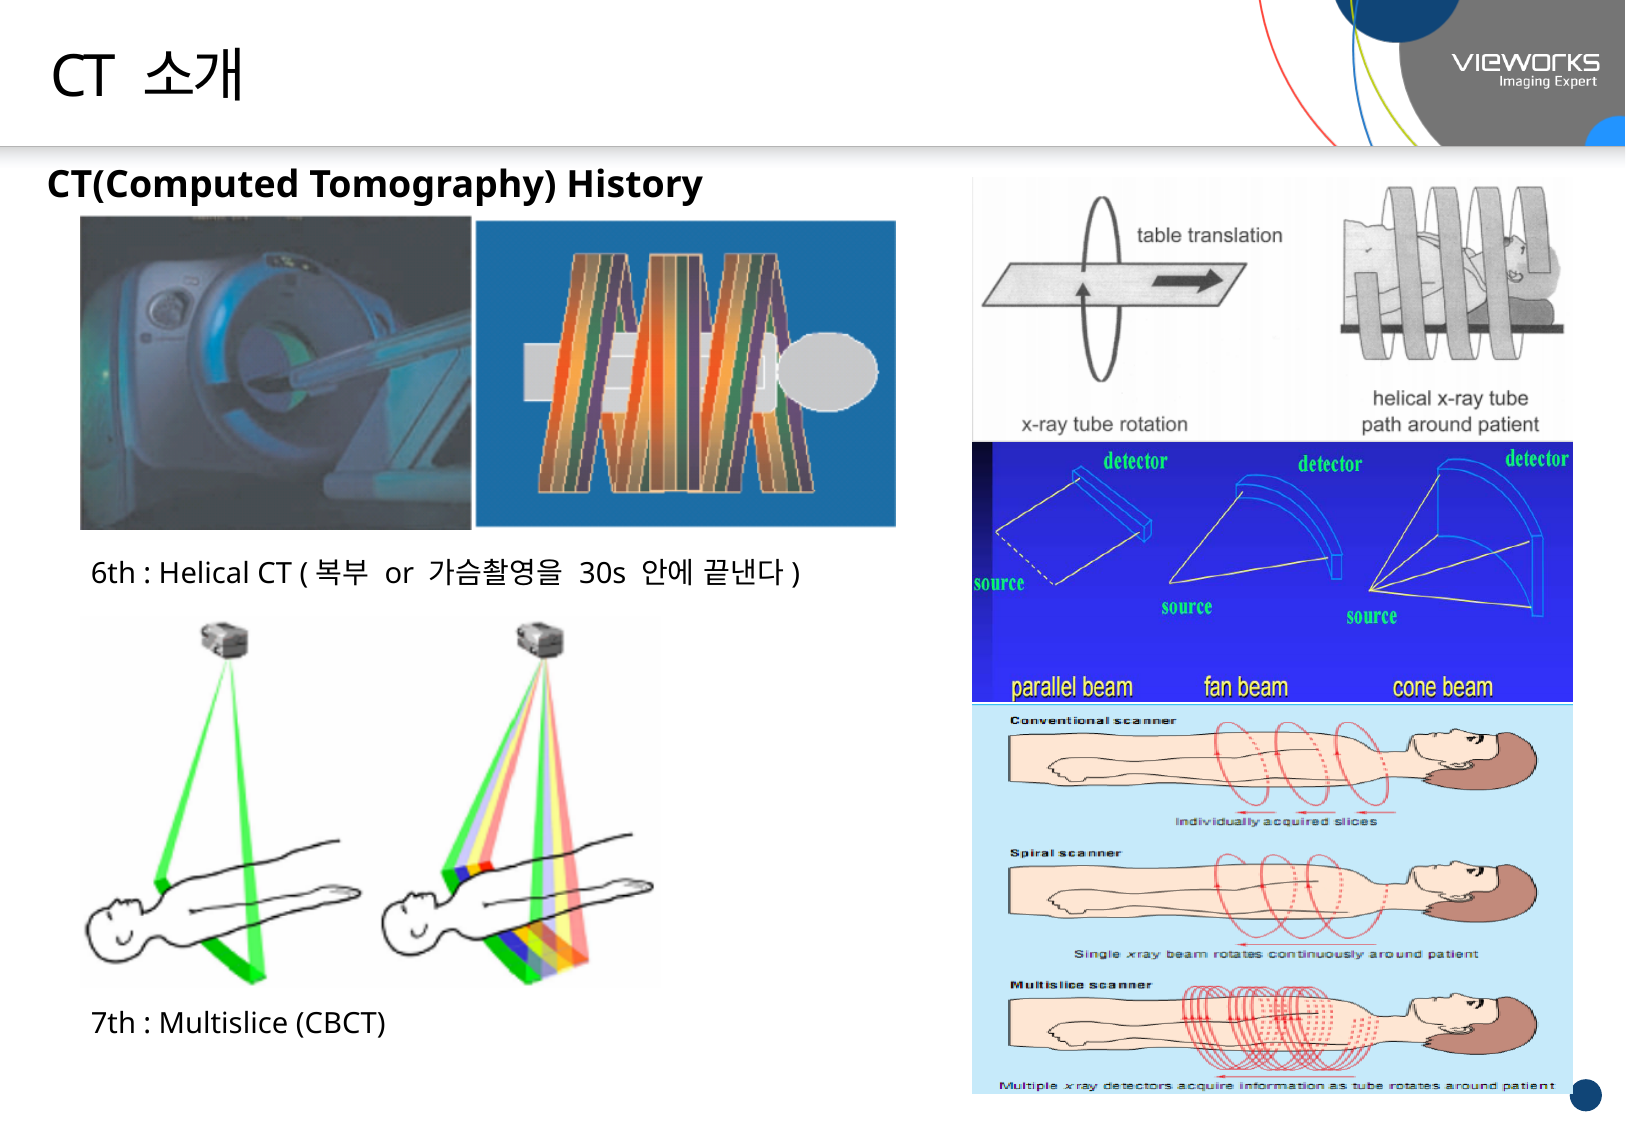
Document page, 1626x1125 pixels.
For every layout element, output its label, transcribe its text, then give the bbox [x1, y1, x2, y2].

text_box CT(Computed Tomography) History [31, 152, 955, 213]
picture [79, 213, 896, 530]
picture [972, 703, 1573, 1095]
picture [79, 616, 661, 989]
title CT 소개 [35, 24, 1498, 123]
picture [972, 177, 1573, 702]
picture [1255, 0, 1625, 146]
text_box 7th : Multislice (CBCT) [76, 996, 896, 1047]
text_box 6th : Helical CT (복부 or 가슴촬영을 30s 안에 끝낸다) [76, 546, 896, 597]
